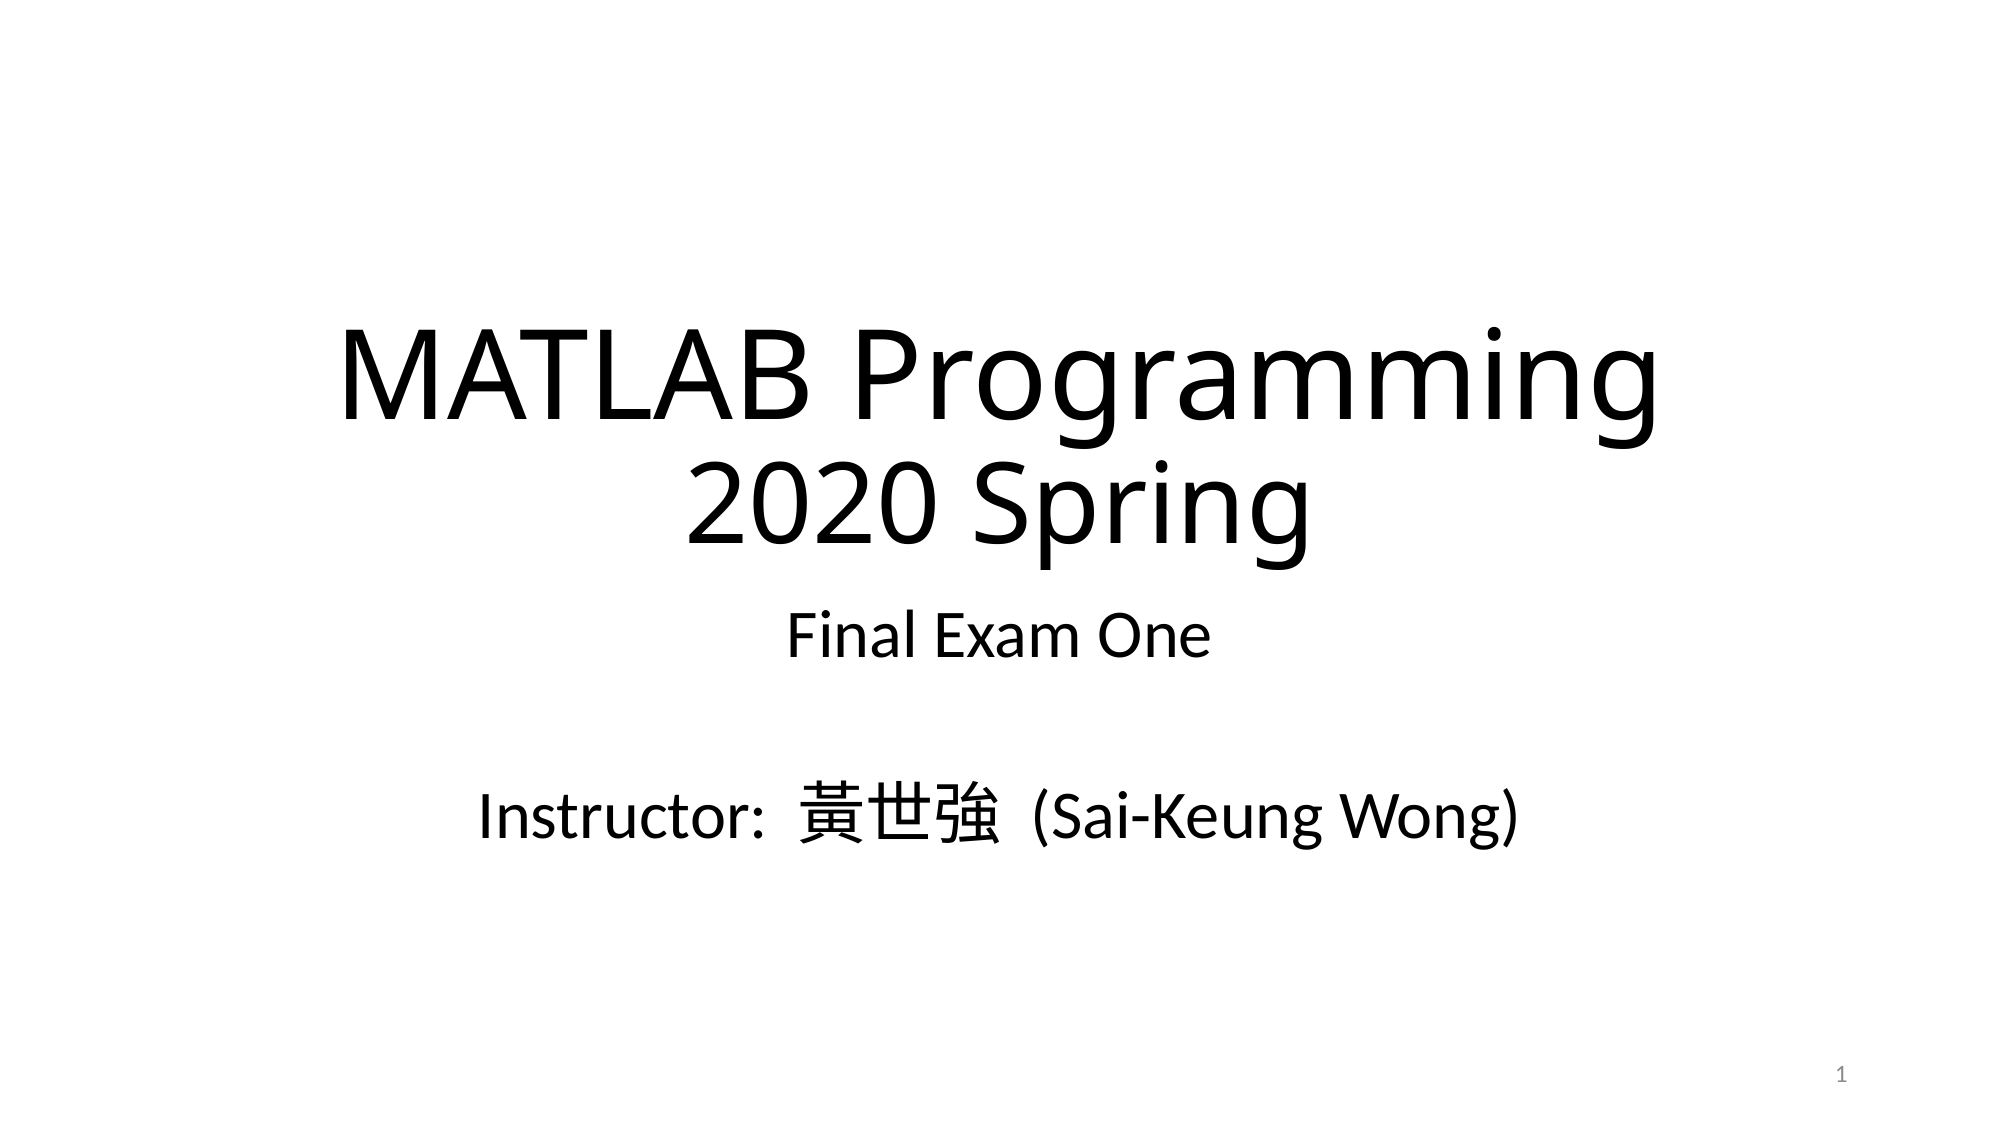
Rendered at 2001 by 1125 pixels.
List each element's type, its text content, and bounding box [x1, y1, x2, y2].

slide_number 1 [1412, 1042, 1863, 1103]
title MATLAB Programming 2020 Spring [249, 184, 1750, 576]
subtitle Final Exam One Instructor: 黃世強 (Sai-Keung Wong) [249, 590, 1750, 863]
